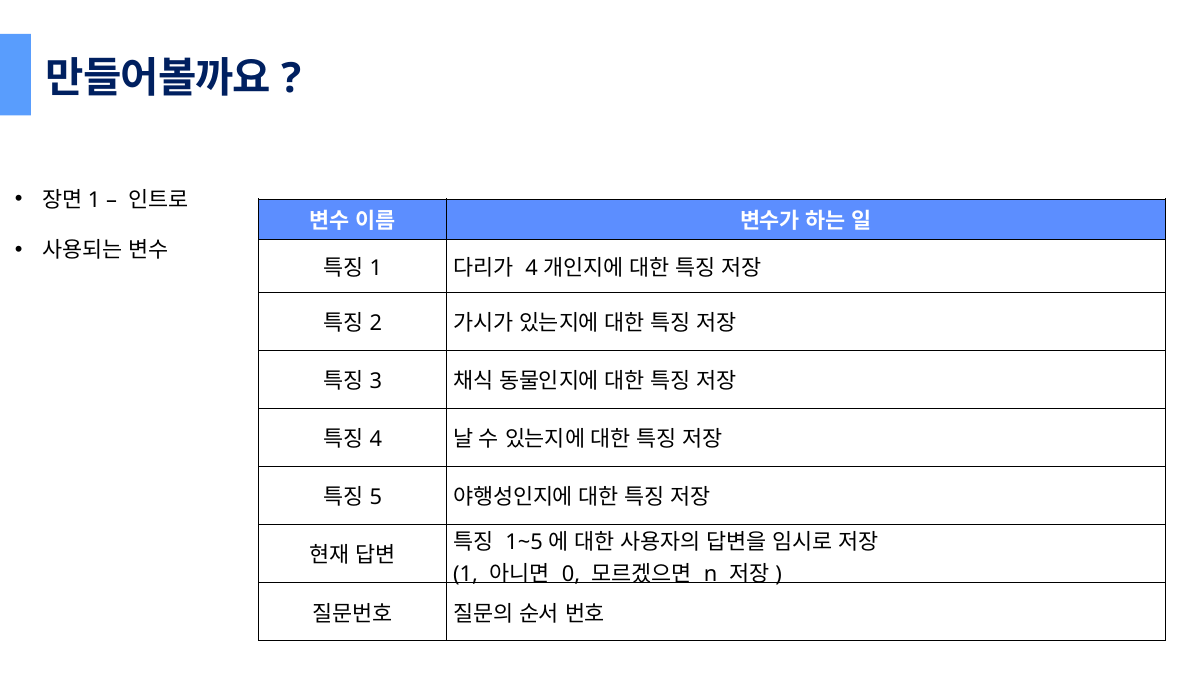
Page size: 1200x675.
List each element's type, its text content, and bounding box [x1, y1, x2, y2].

table_cell 다리가 4개인지에 대한 특징 저장 [447, 240, 1165, 292]
table_cell 가시가 있는지에 대한 특징 저장 [447, 293, 1165, 350]
table_cell 특징3 [259, 351, 446, 408]
text_box 사용되는 변수 [0, 228, 258, 270]
text_box [0, 33, 32, 116]
text_box 장면1 – 인트로 [0, 177, 277, 219]
table_cell 질문의 순서 번호 [447, 583, 1165, 640]
table_cell 현재 답변 [259, 525, 446, 582]
table_cell 야행성인지에 대한 특징 저장 [447, 467, 1165, 524]
table_cell 특징1 [259, 240, 446, 292]
table_cell 특징2 [259, 293, 446, 350]
table_header 변수가 하는 일 [447, 200, 1165, 239]
table_cell 질문번호 [259, 583, 446, 640]
text_box 만들어볼까요? [32, 43, 712, 109]
table_header 변수 이름 [259, 200, 446, 239]
table_cell 채식 동물인지에 대한 특징 저장 [447, 351, 1165, 408]
table_cell 날 수 있는지에 대한 특징 저장 [447, 409, 1165, 466]
table_cell 특징5 [259, 467, 446, 524]
table_cell 특징4 [259, 409, 446, 466]
table_cell 특징 1~5에 대한 사용자의 답변을 임시로 저장 (1, 아니면 0, 모르겠으면 n 저장) [447, 525, 1165, 582]
